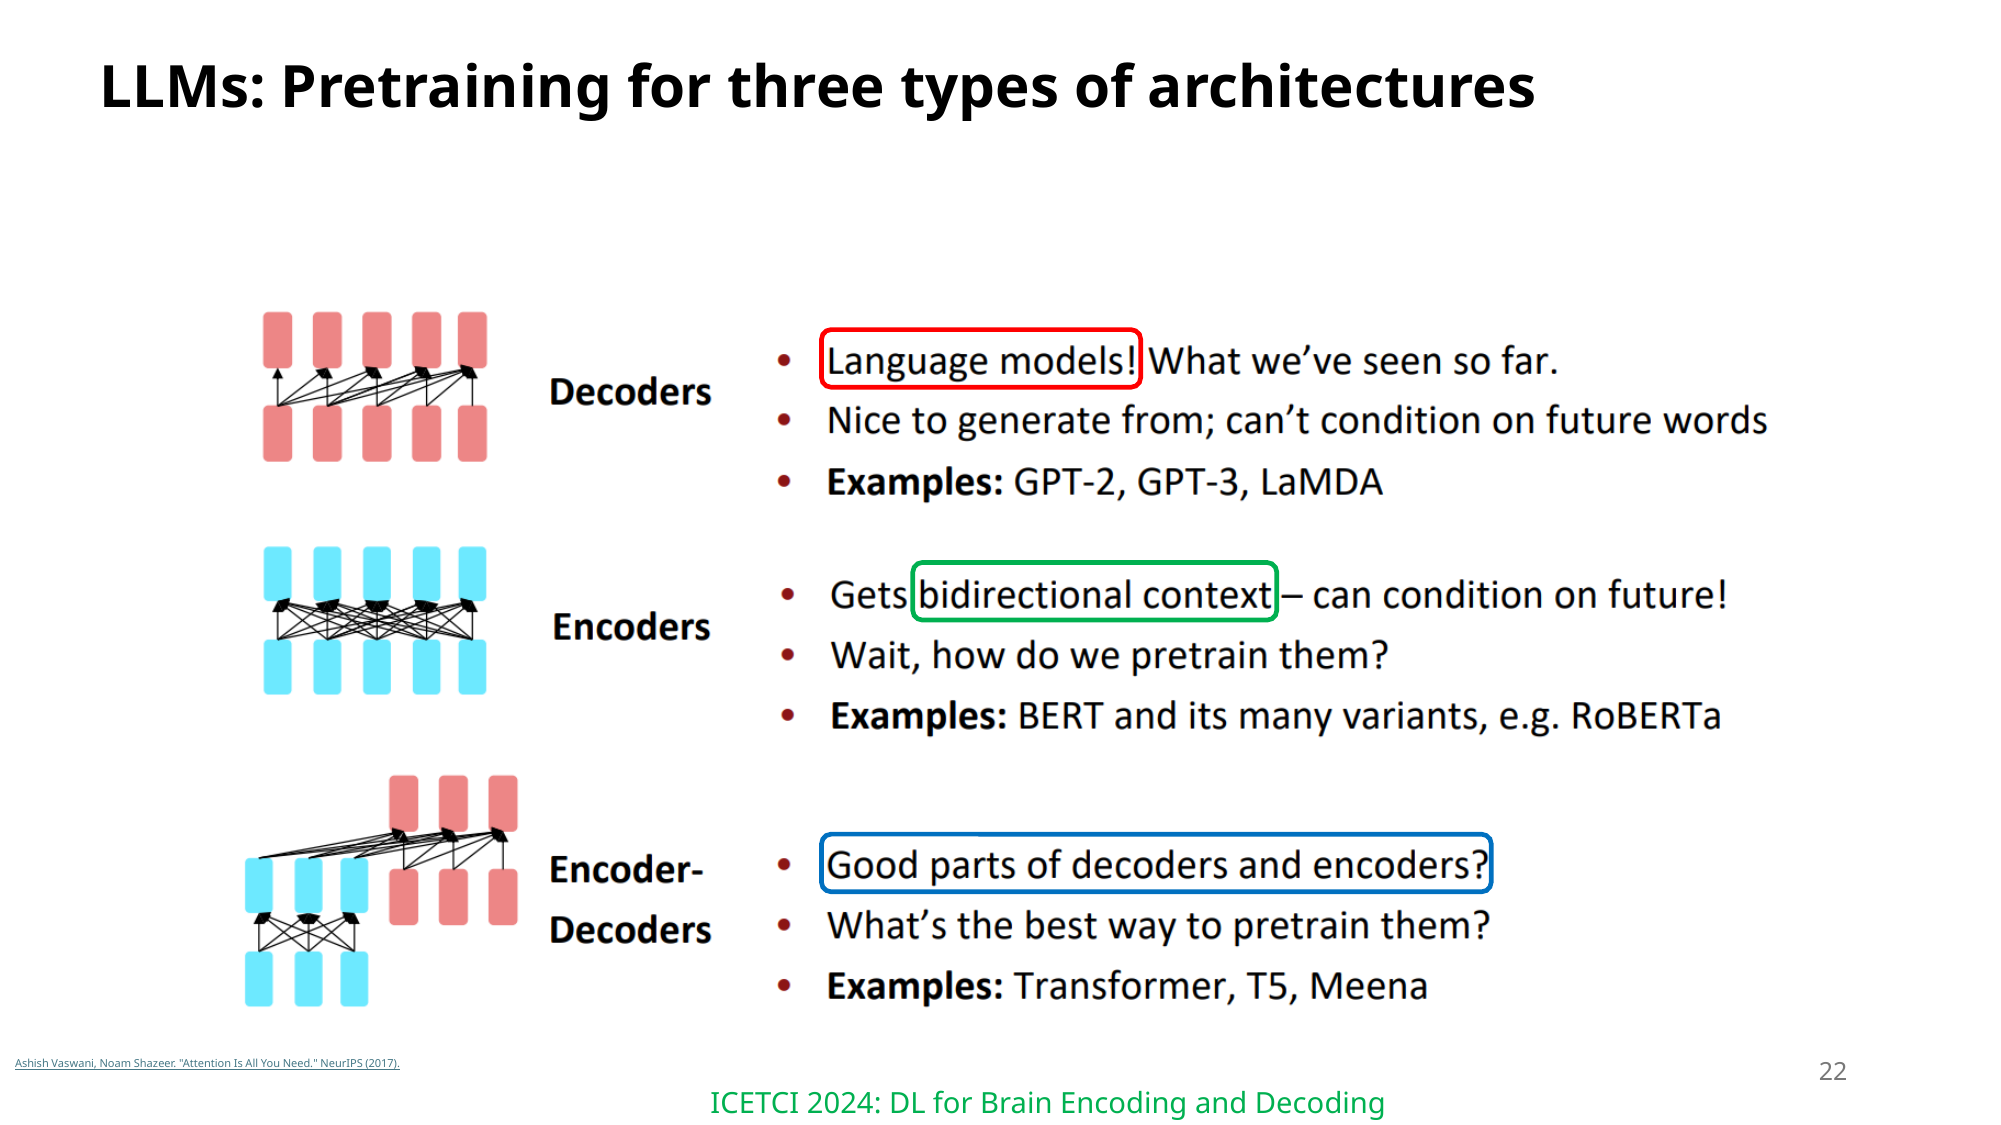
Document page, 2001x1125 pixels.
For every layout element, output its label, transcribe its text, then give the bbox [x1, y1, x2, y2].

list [223, 297, 1777, 514]
slide_number 22 [1412, 1042, 1863, 1103]
title LLMs: Pretraining for three types of architectures [84, 39, 1810, 139]
text_box Ashish Vaswani, Noam Shazeer. "Attention Is All You Need." NeurIPS (2017). [0, 1049, 1412, 1079]
picture [223, 514, 1777, 1013]
footer ICETCI 2024: DL for Brain Encoding and Decoding [671, 1079, 1425, 1125]
